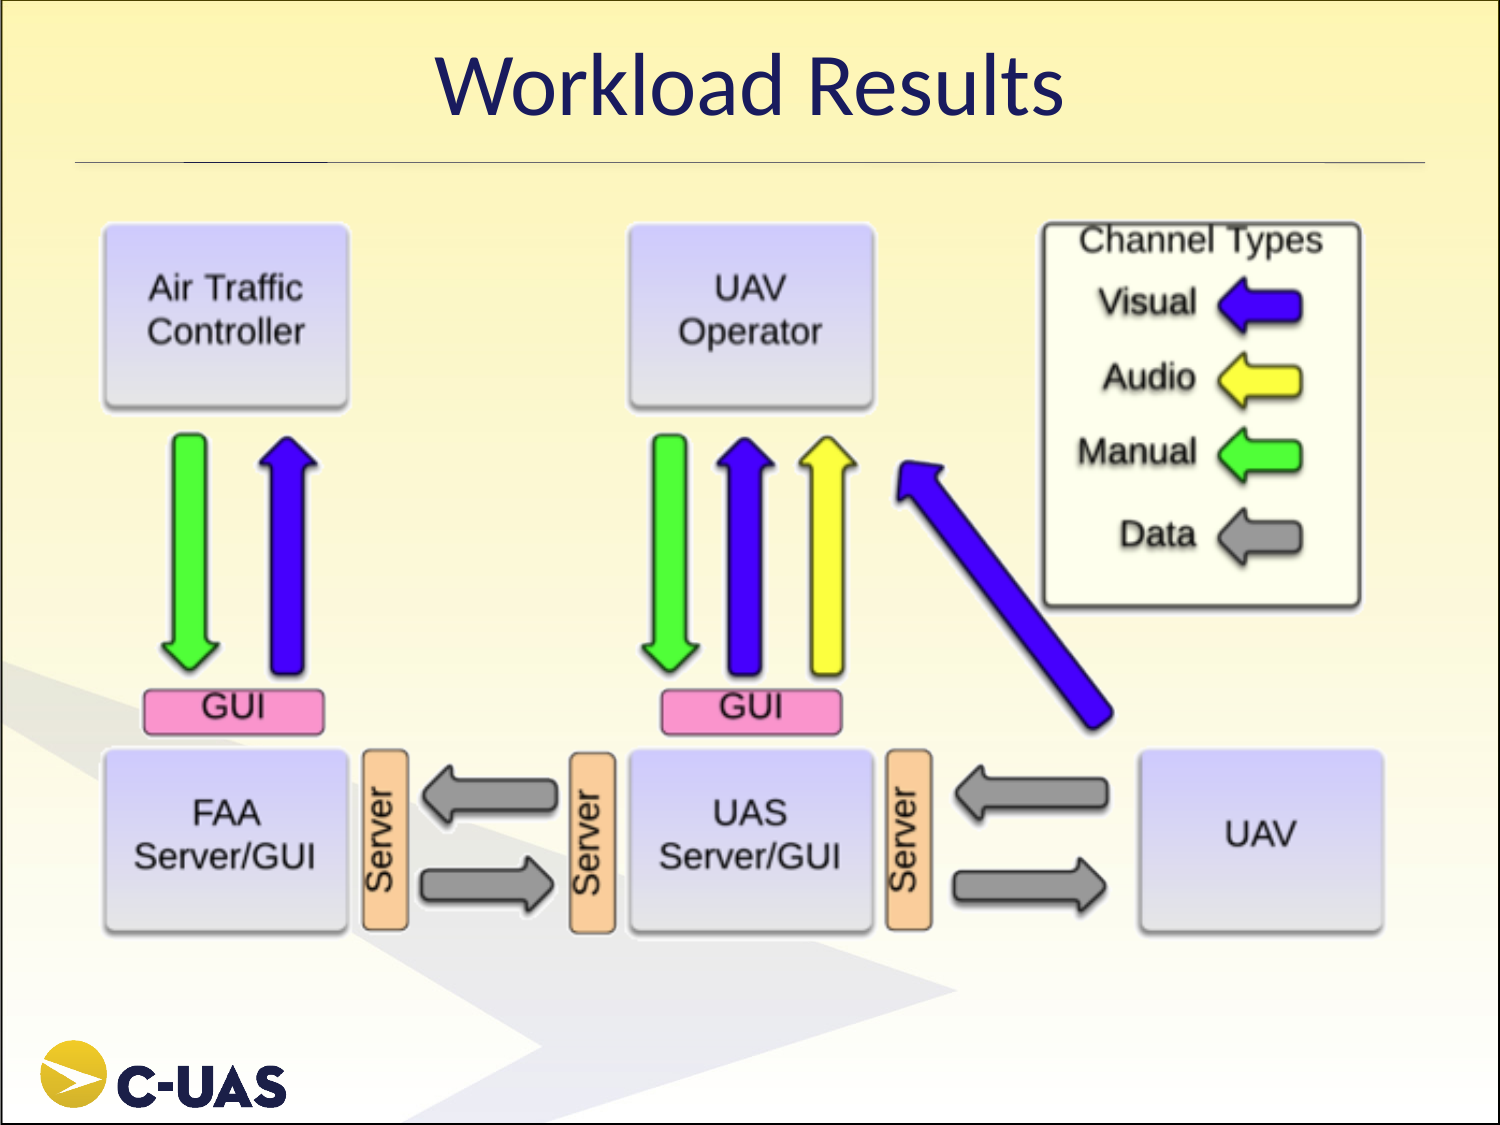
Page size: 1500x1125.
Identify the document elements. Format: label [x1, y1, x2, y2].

title [75, 21, 1425, 163]
picture [0, 0, 1500, 1125]
list [68, 161, 1420, 992]
